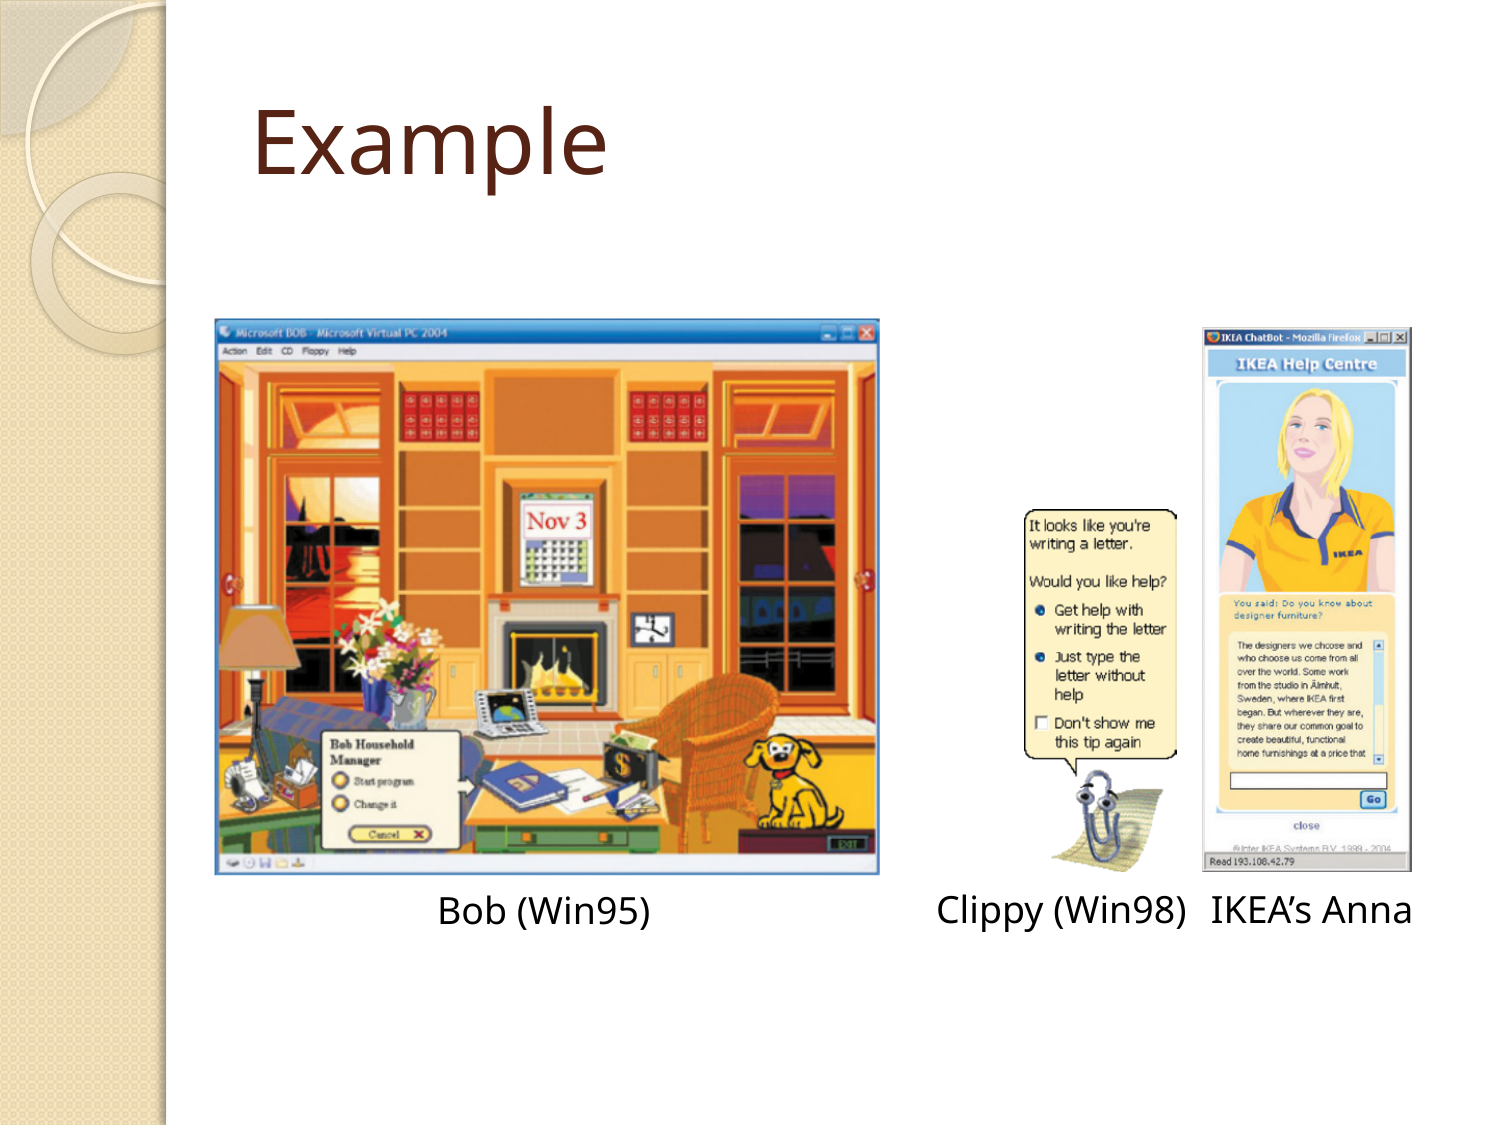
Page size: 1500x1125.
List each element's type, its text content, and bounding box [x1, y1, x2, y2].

text_box Clippy (Win98) [921, 878, 1196, 939]
text_box IKEA’s Anna [1196, 878, 1500, 939]
text_box Bob (Win95) [422, 893, 800, 940]
picture [949, 312, 1426, 879]
title Example [235, 45, 1466, 233]
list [199, 312, 888, 883]
